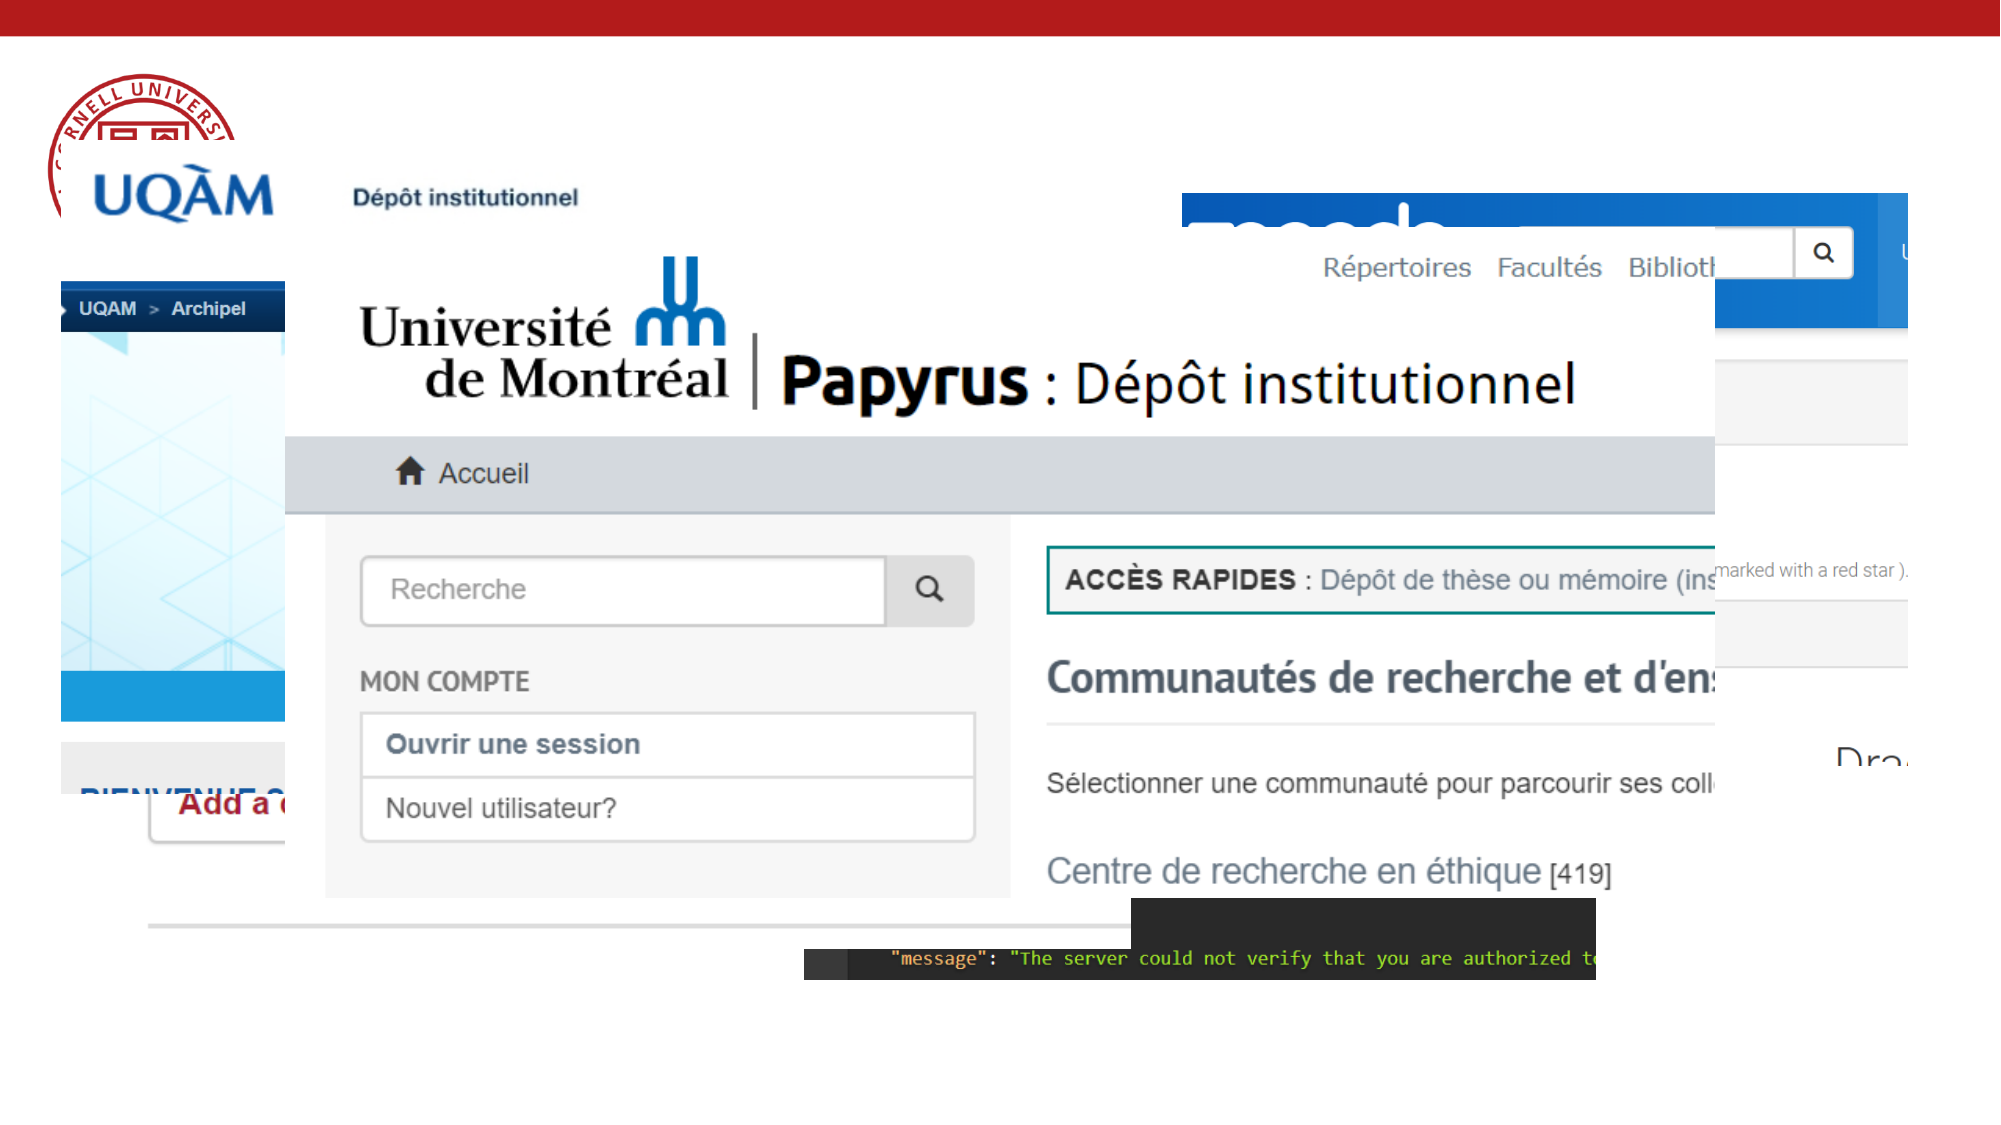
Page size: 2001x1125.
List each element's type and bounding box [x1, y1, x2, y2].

list [1182, 193, 1908, 766]
picture [39, 65, 1715, 980]
